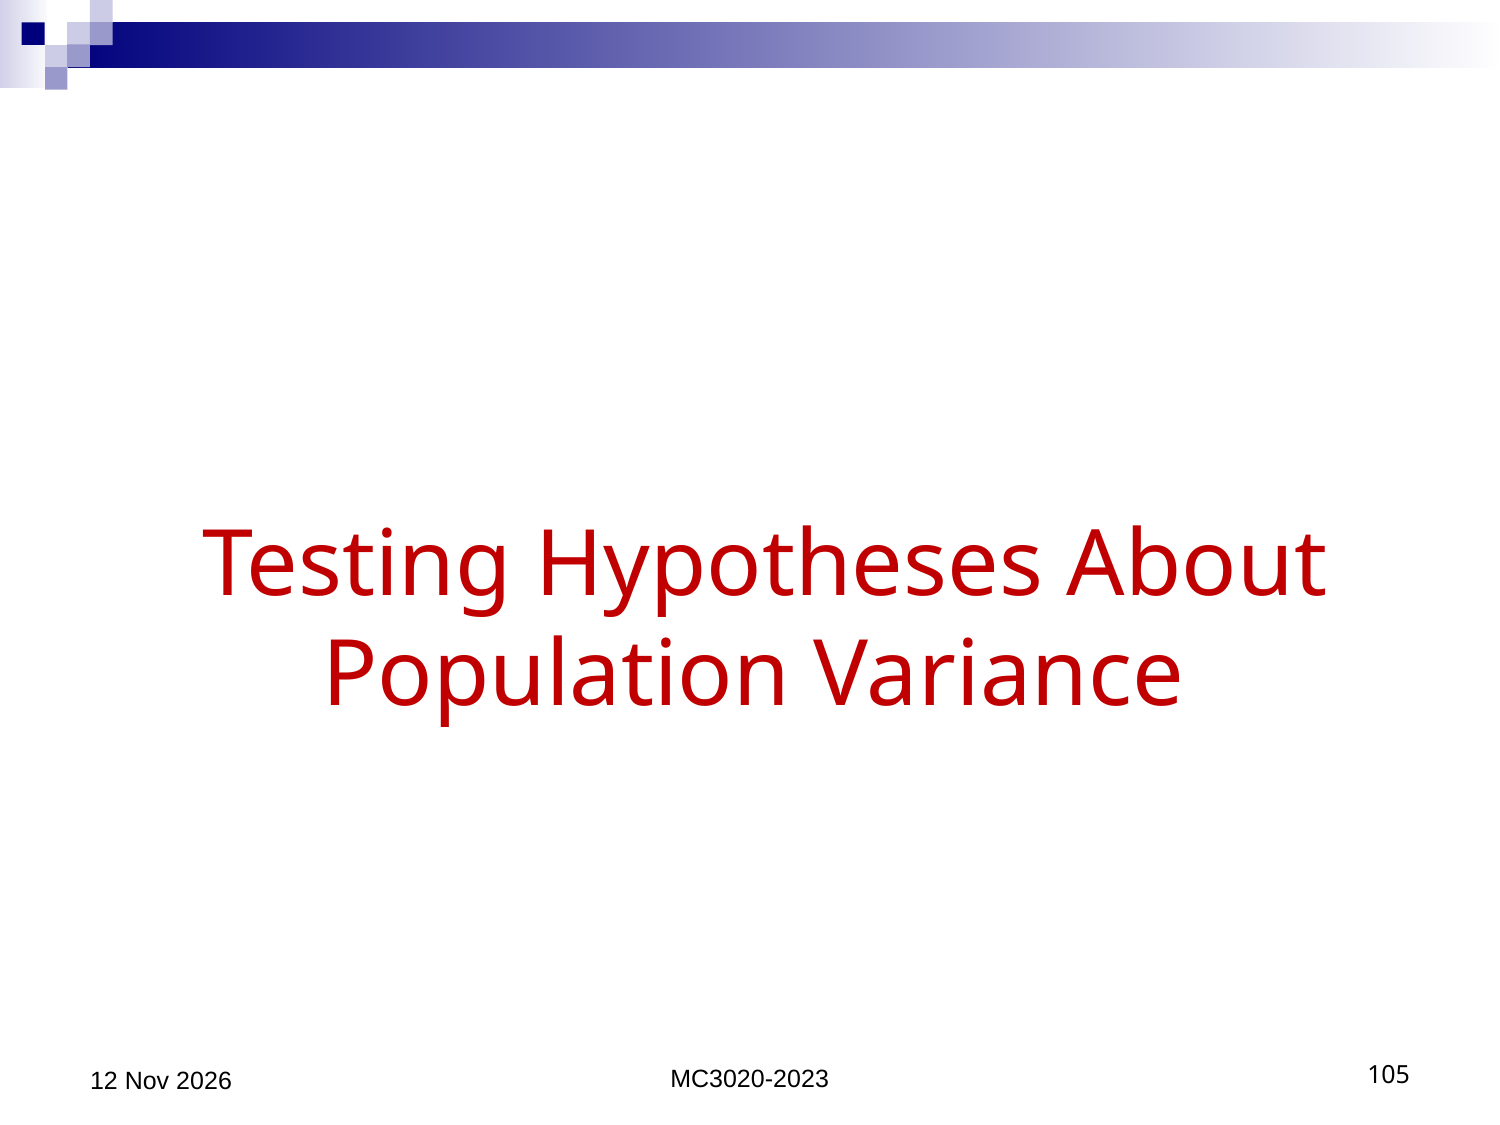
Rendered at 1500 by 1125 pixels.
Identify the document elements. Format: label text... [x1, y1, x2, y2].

slide_number 16-Jun-23 [75, 1024, 425, 1103]
slide_number 105 [1074, 1025, 1425, 1100]
footer MC3020-2023 [512, 1025, 988, 1100]
